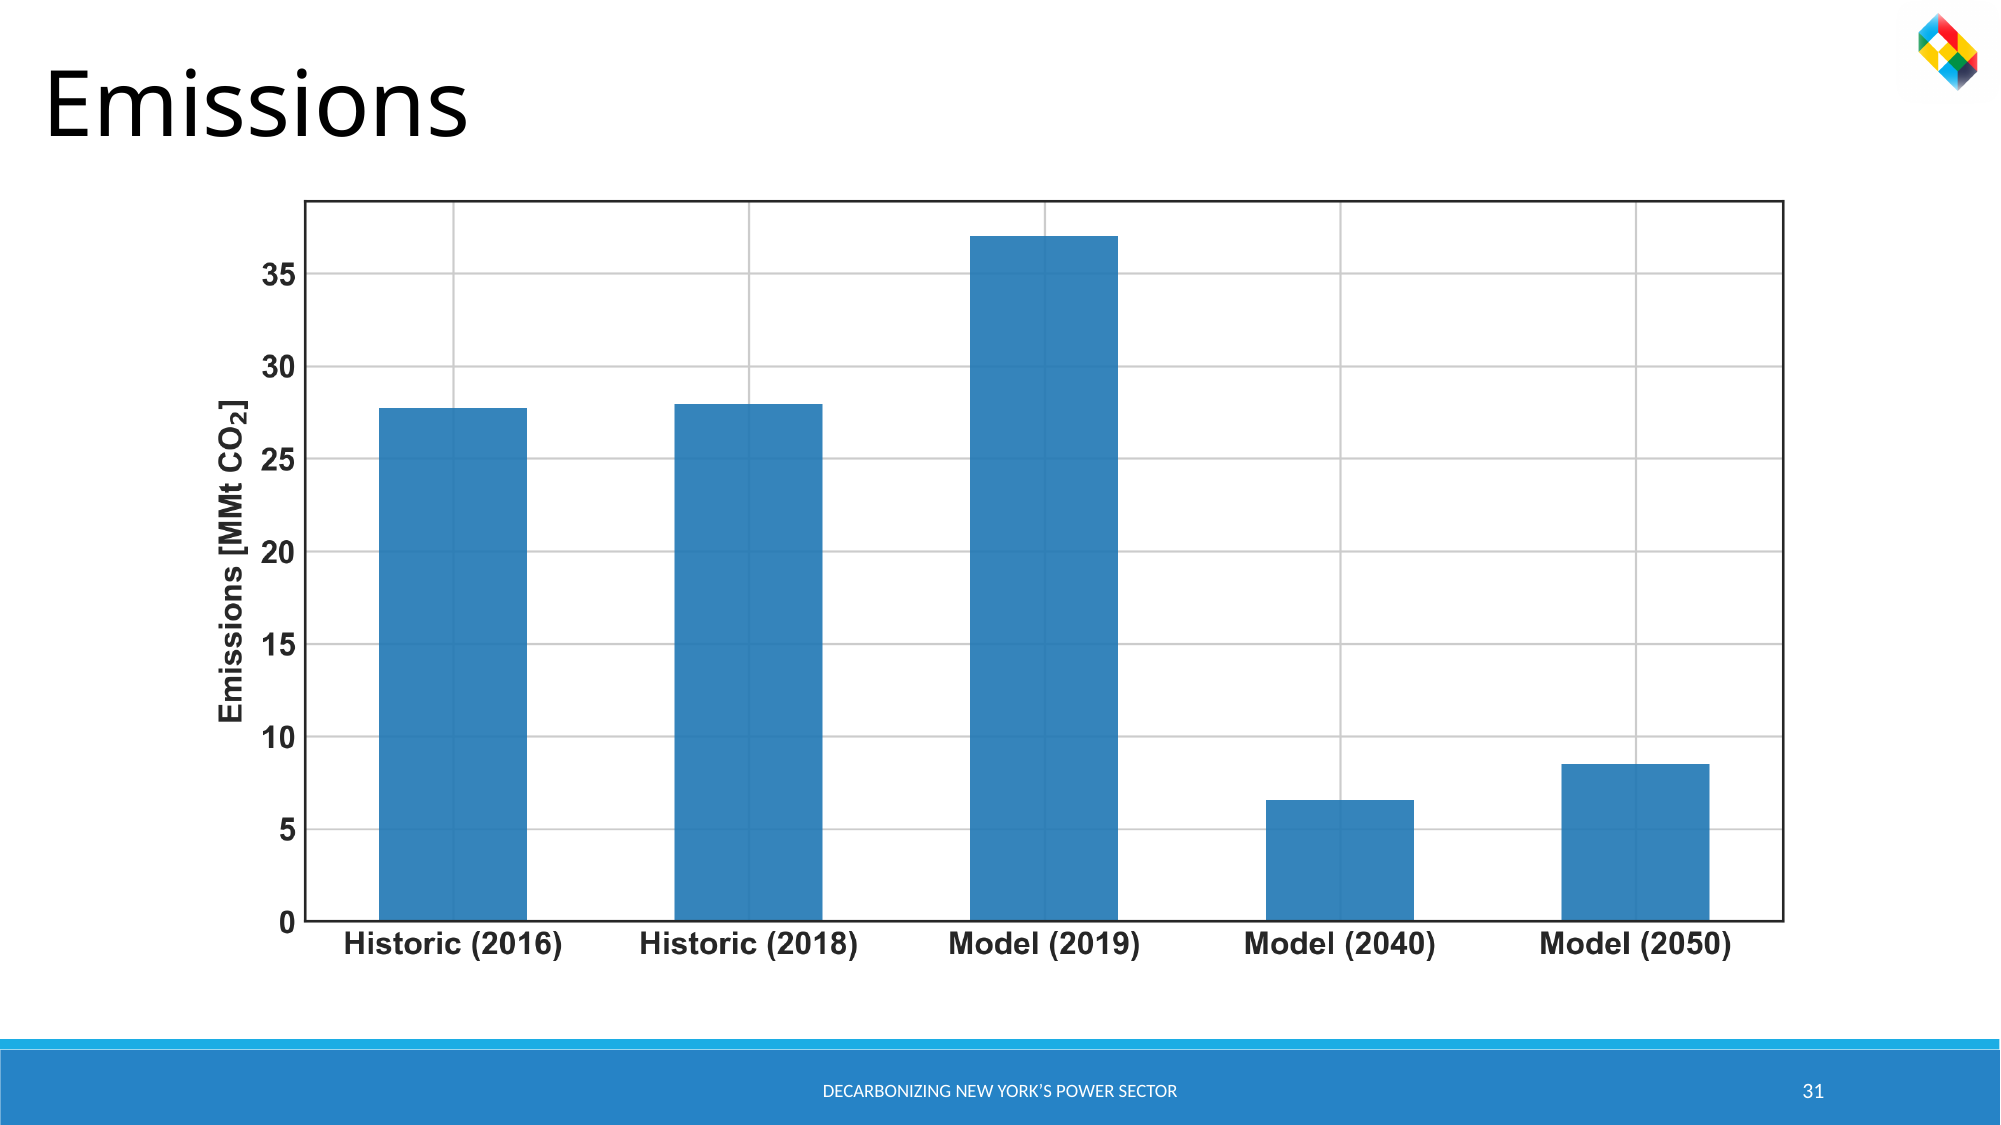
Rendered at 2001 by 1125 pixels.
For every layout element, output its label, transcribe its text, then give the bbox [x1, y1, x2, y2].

picture [1894, 0, 2000, 106]
footer Decarbonizing New York’s Power Sector [604, 1059, 1396, 1120]
picture [197, 181, 1803, 981]
text_box Emissions [27, 49, 1053, 156]
slide_number 31 [1624, 1059, 1840, 1120]
